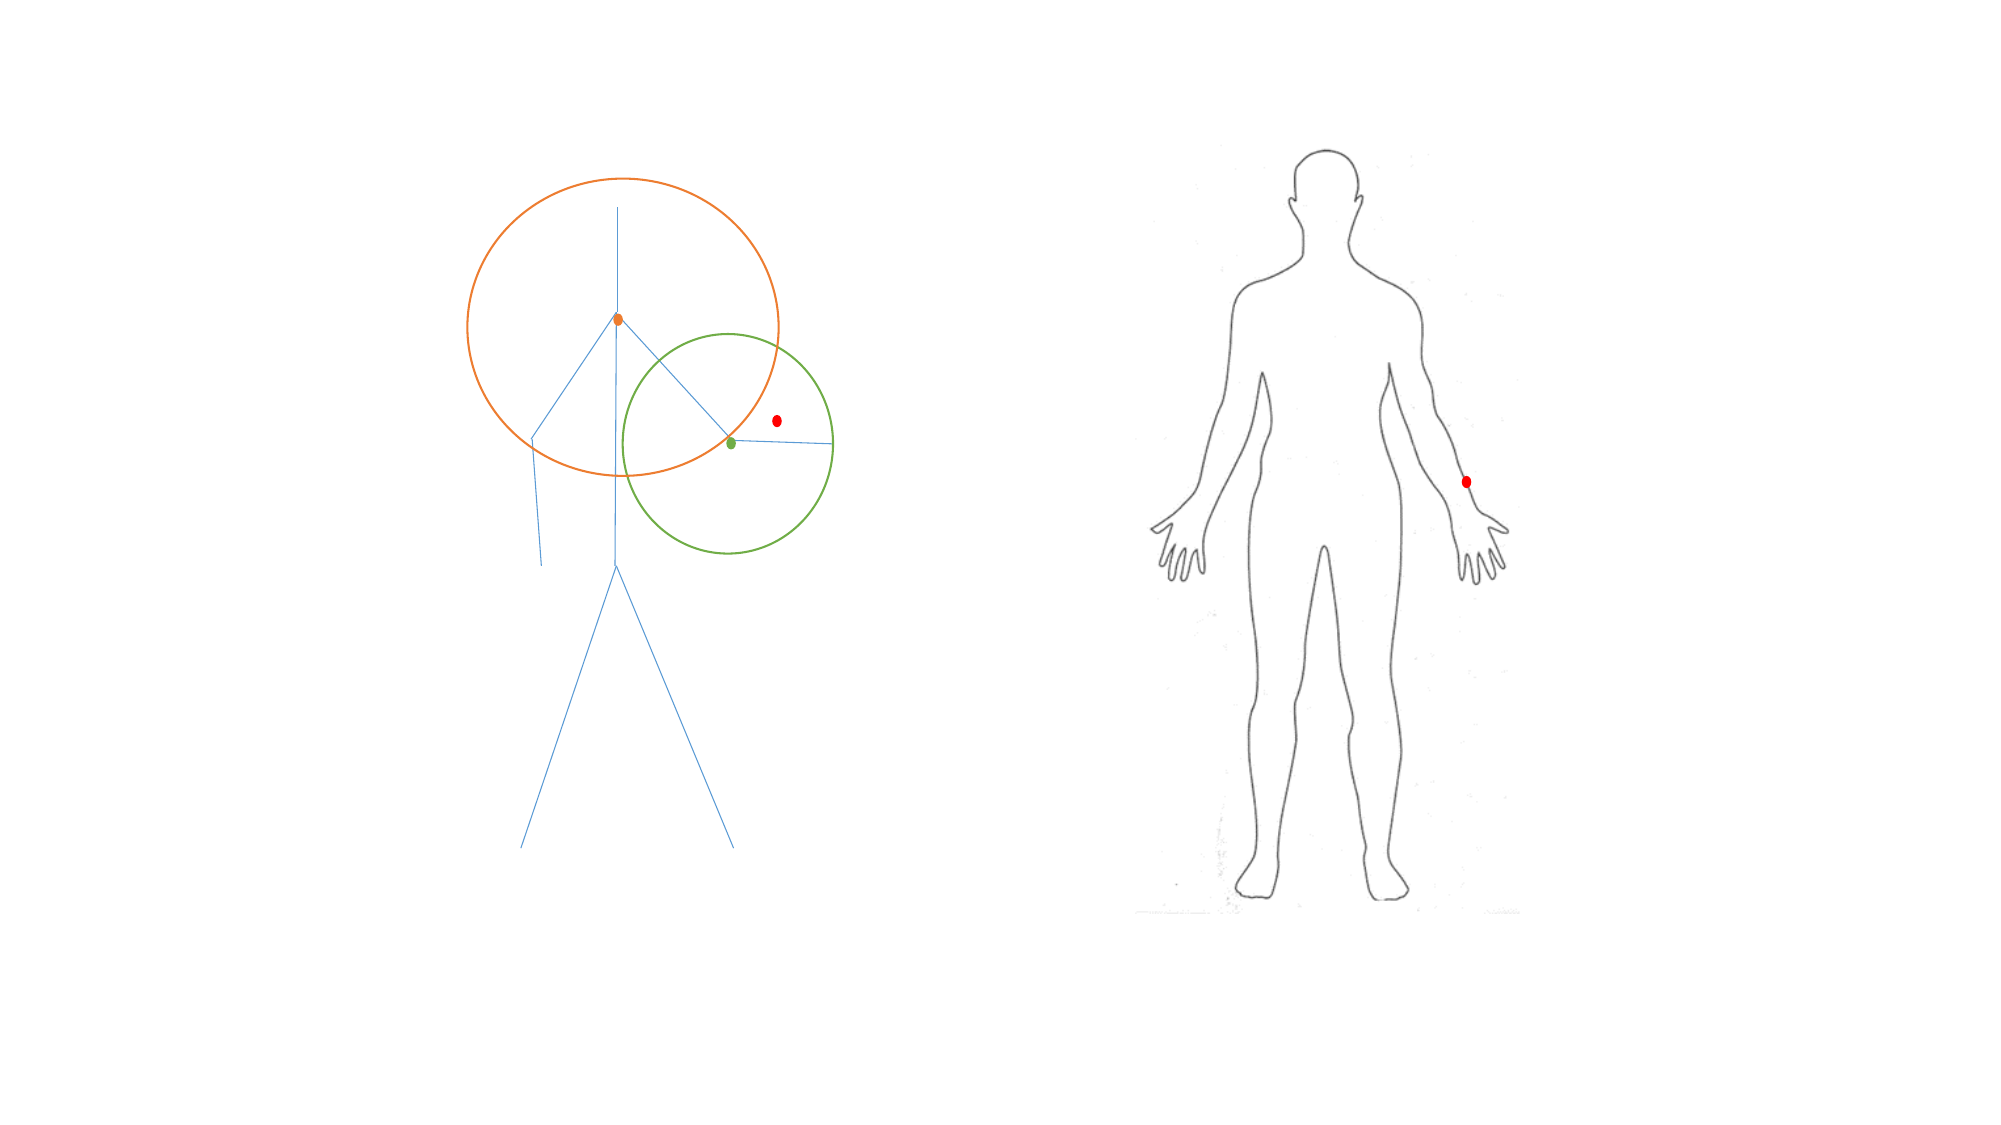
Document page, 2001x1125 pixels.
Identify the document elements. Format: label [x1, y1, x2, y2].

text_box [529, 177, 717, 207]
picture [1134, 141, 1521, 914]
text_box [734, 313, 834, 444]
text_box [734, 221, 779, 313]
text_box [734, 439, 835, 555]
text_box [520, 207, 734, 849]
text_box [466, 214, 520, 441]
